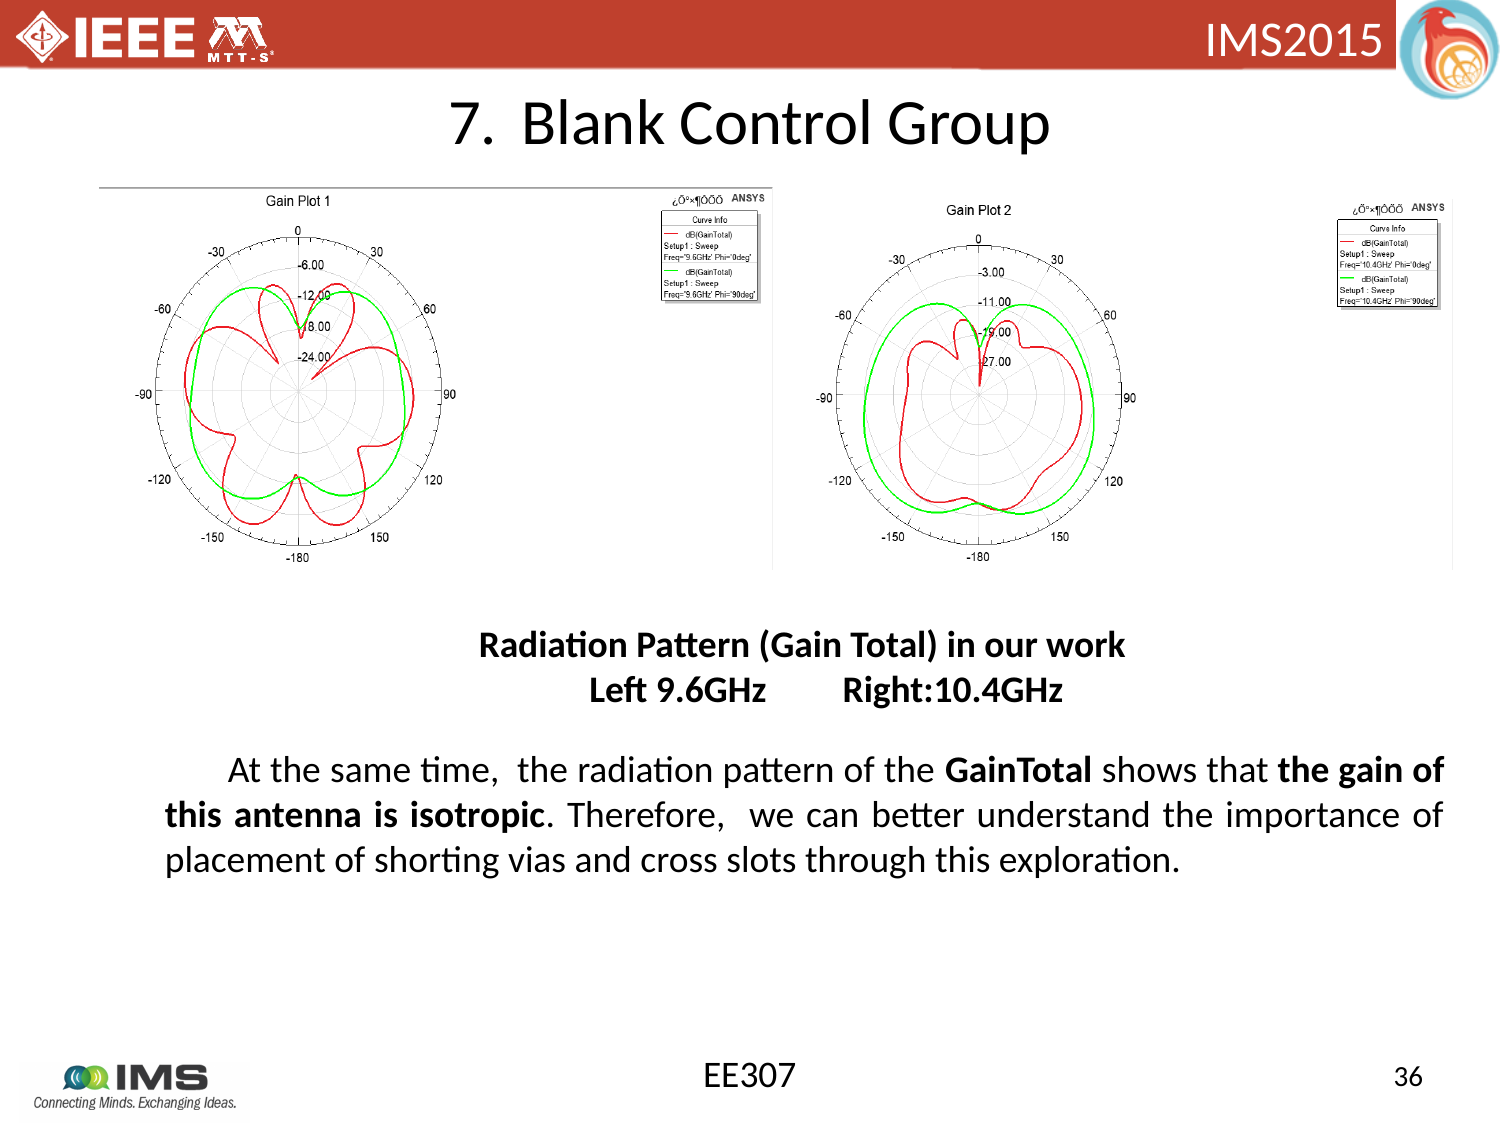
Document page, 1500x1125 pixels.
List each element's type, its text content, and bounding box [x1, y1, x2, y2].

title 7. Blank Control Group [0, 24, 1500, 213]
footer EE307 [512, 1042, 988, 1103]
picture [0, 187, 1500, 1125]
picture [0, 0, 1500, 24]
text_box Radiation Pattern (Gain Total) in our work Left 9.6GHz Right:10.4GHz [387, 612, 1286, 718]
text_box At the same time, the radiation pattern of the GainTotal shows that the gain of this antenna is isotropic. Therefore, we can better understand the importance of placement of shorting vias and cross slots through this exploration. [149, 737, 1460, 888]
